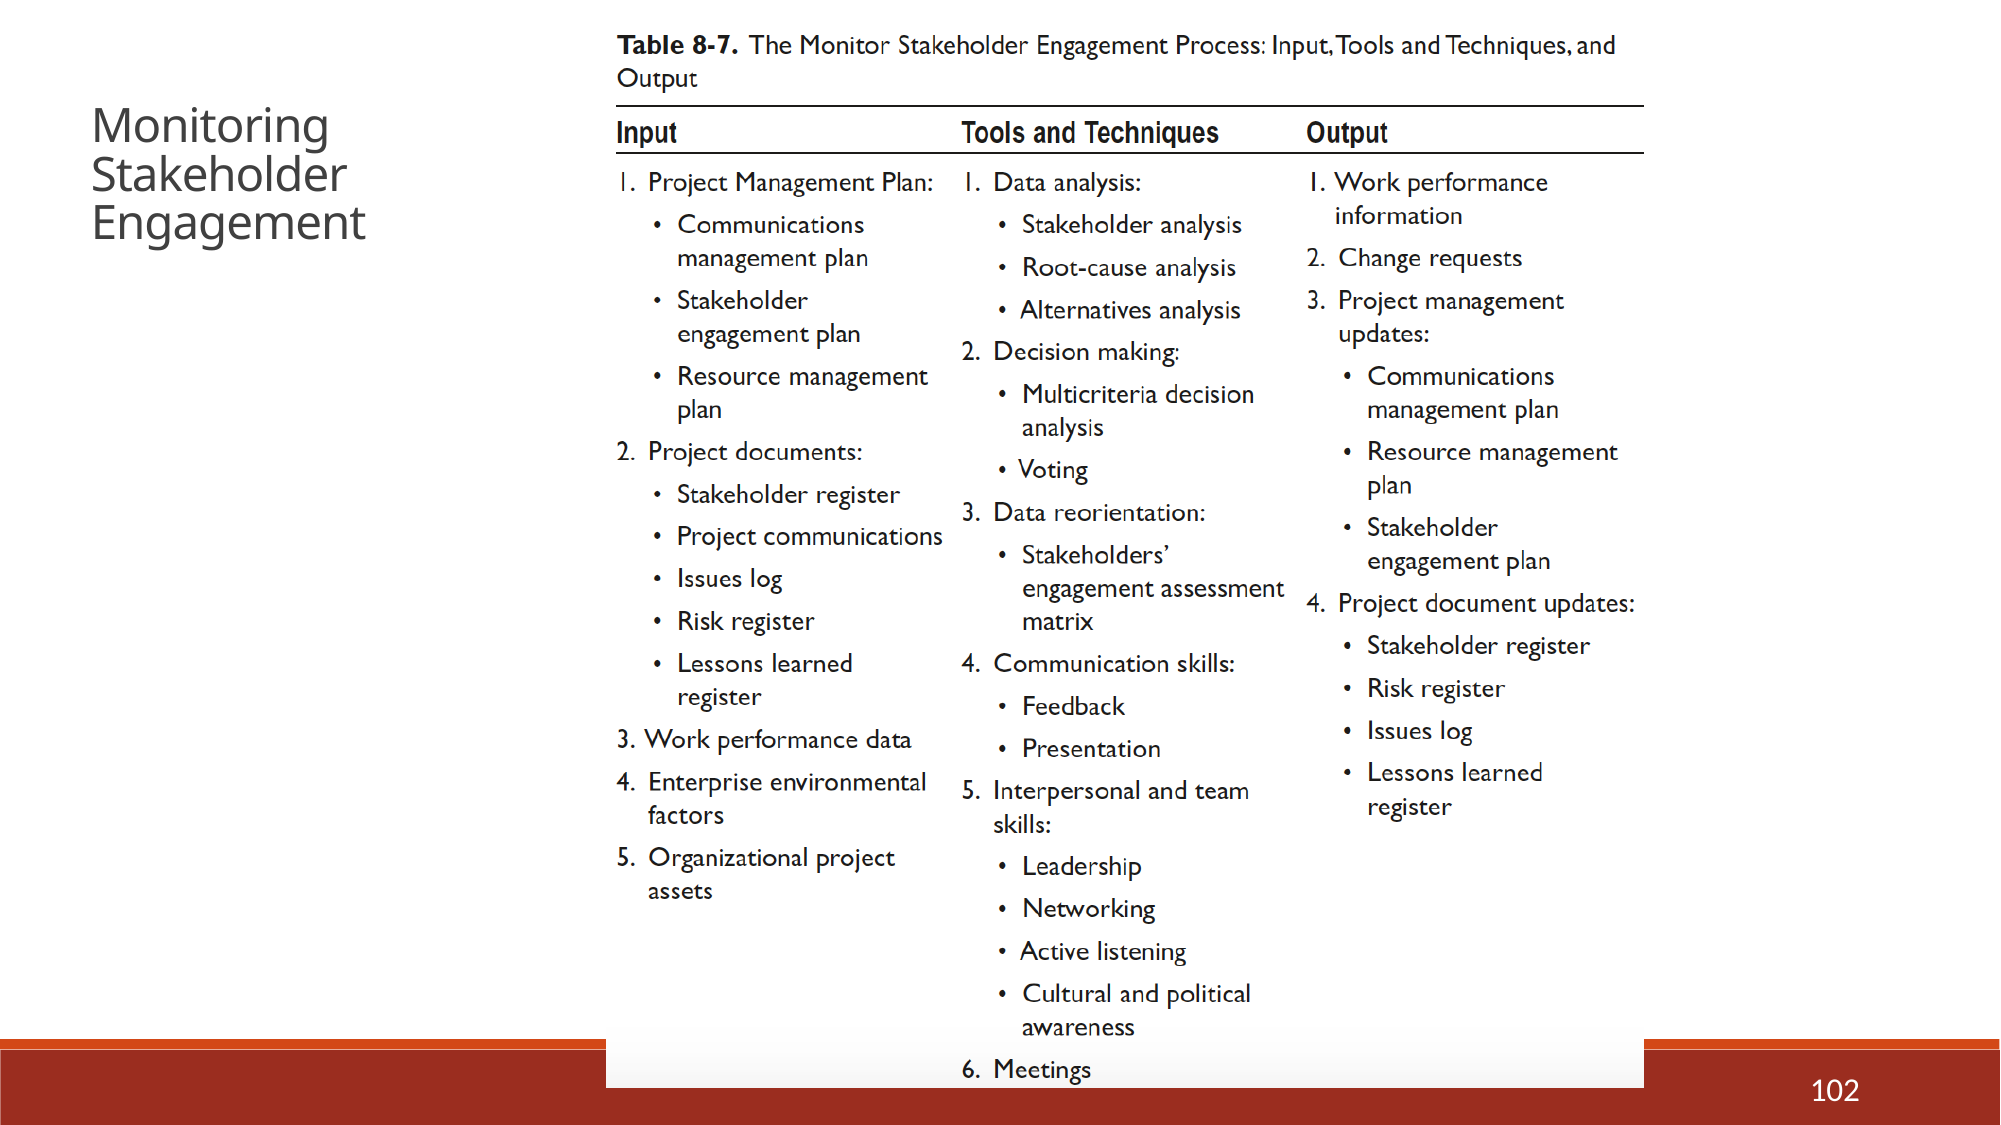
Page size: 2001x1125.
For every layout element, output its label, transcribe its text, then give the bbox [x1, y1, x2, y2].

picture [605, 21, 1645, 1089]
text_box Monitoring Stakeholder Engagement [76, 96, 602, 258]
slide_number 102 [126, 1061, 1875, 1115]
